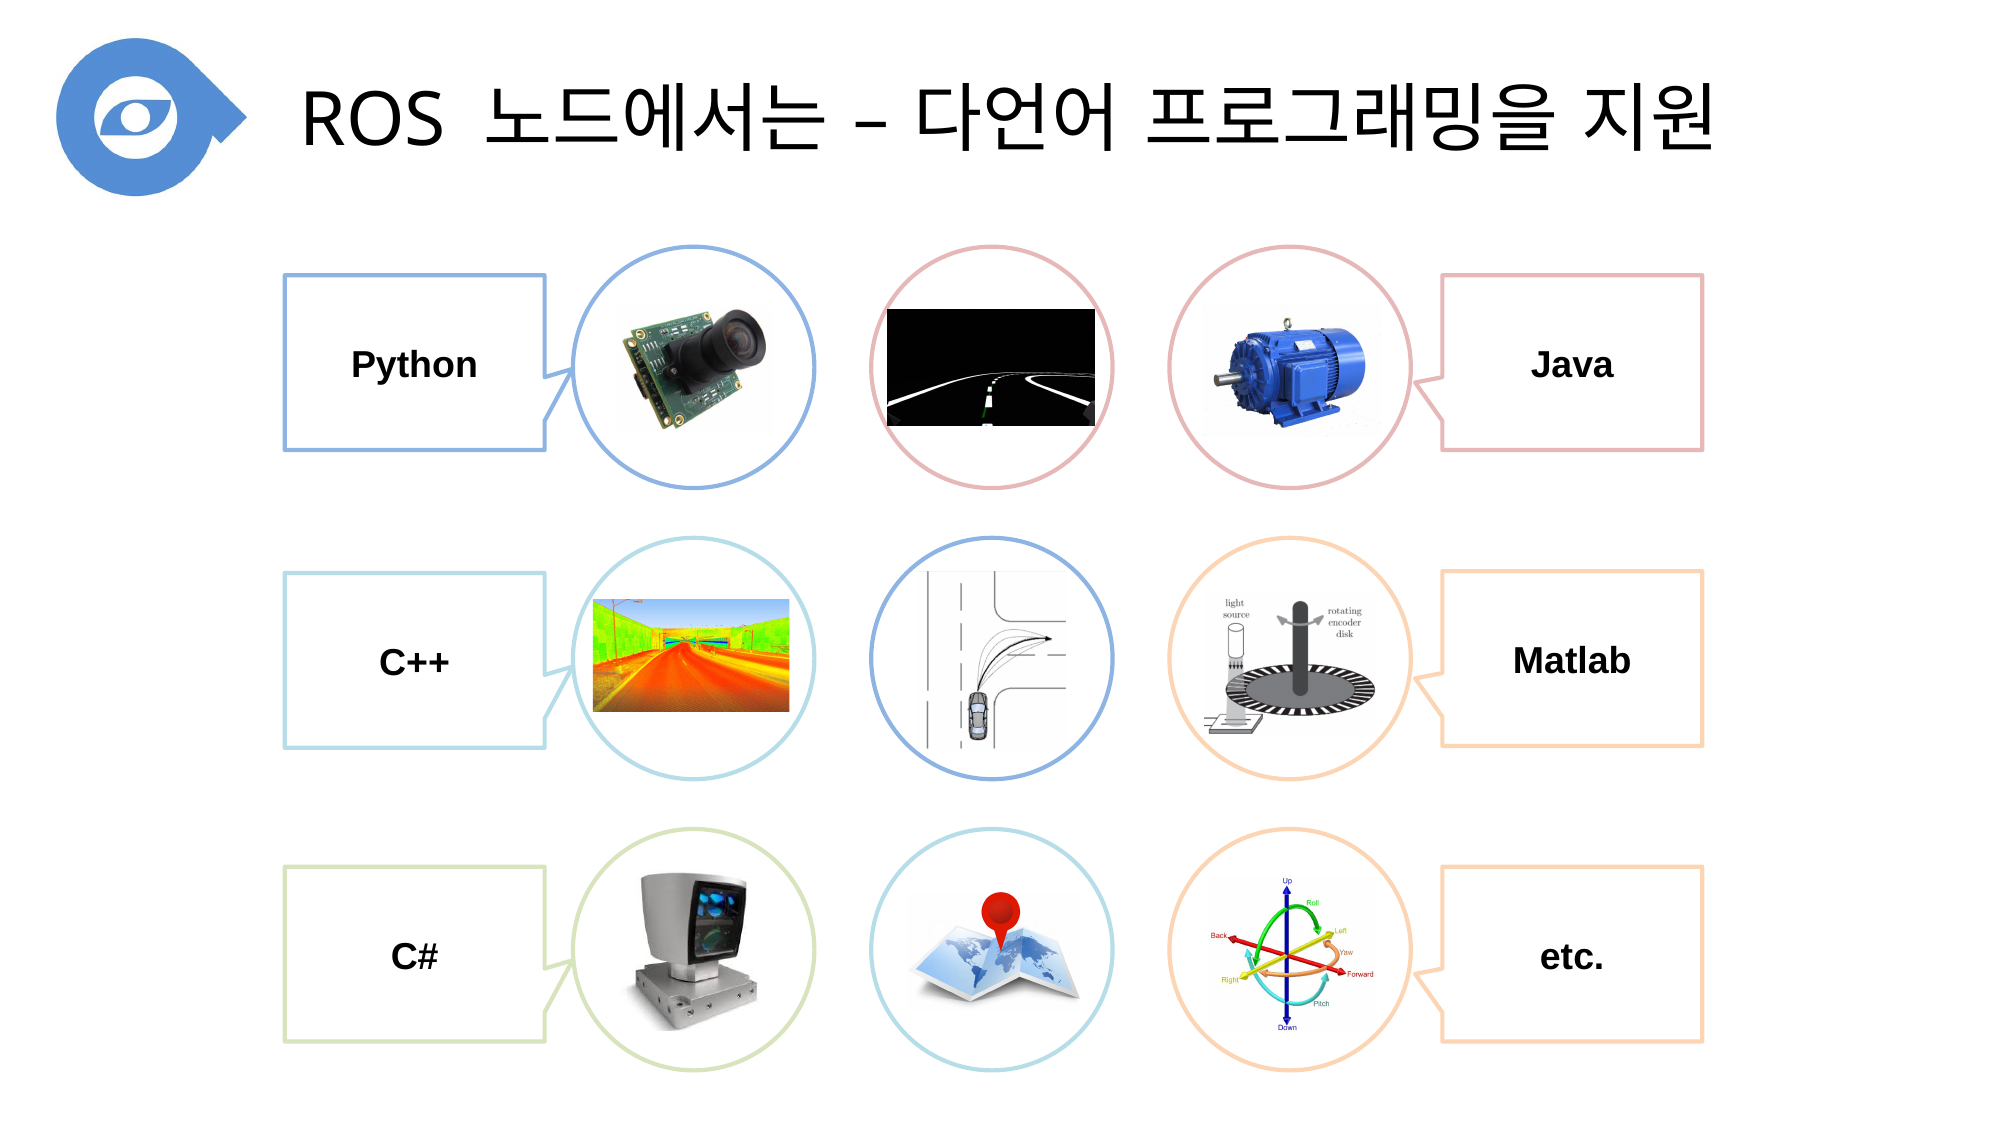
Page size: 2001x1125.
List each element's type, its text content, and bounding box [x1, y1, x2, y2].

text_box etc. [1416, 864, 1705, 1044]
text_box C++ [282, 570, 567, 750]
text_box Java [1416, 273, 1705, 453]
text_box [572, 828, 815, 1071]
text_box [870, 537, 1113, 780]
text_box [870, 246, 1113, 489]
text_box ROS 노드에서는 – 다언어 프로그래밍을 지원 [284, 62, 453, 168]
text_box Matlab [1416, 569, 1705, 749]
text_box C# [282, 864, 567, 1044]
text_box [1169, 828, 1412, 1071]
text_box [572, 537, 815, 780]
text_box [1169, 537, 1412, 780]
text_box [572, 246, 815, 489]
text_box Python [282, 273, 567, 453]
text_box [870, 828, 1113, 1071]
picture [56, 20, 247, 212]
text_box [1169, 246, 1412, 489]
